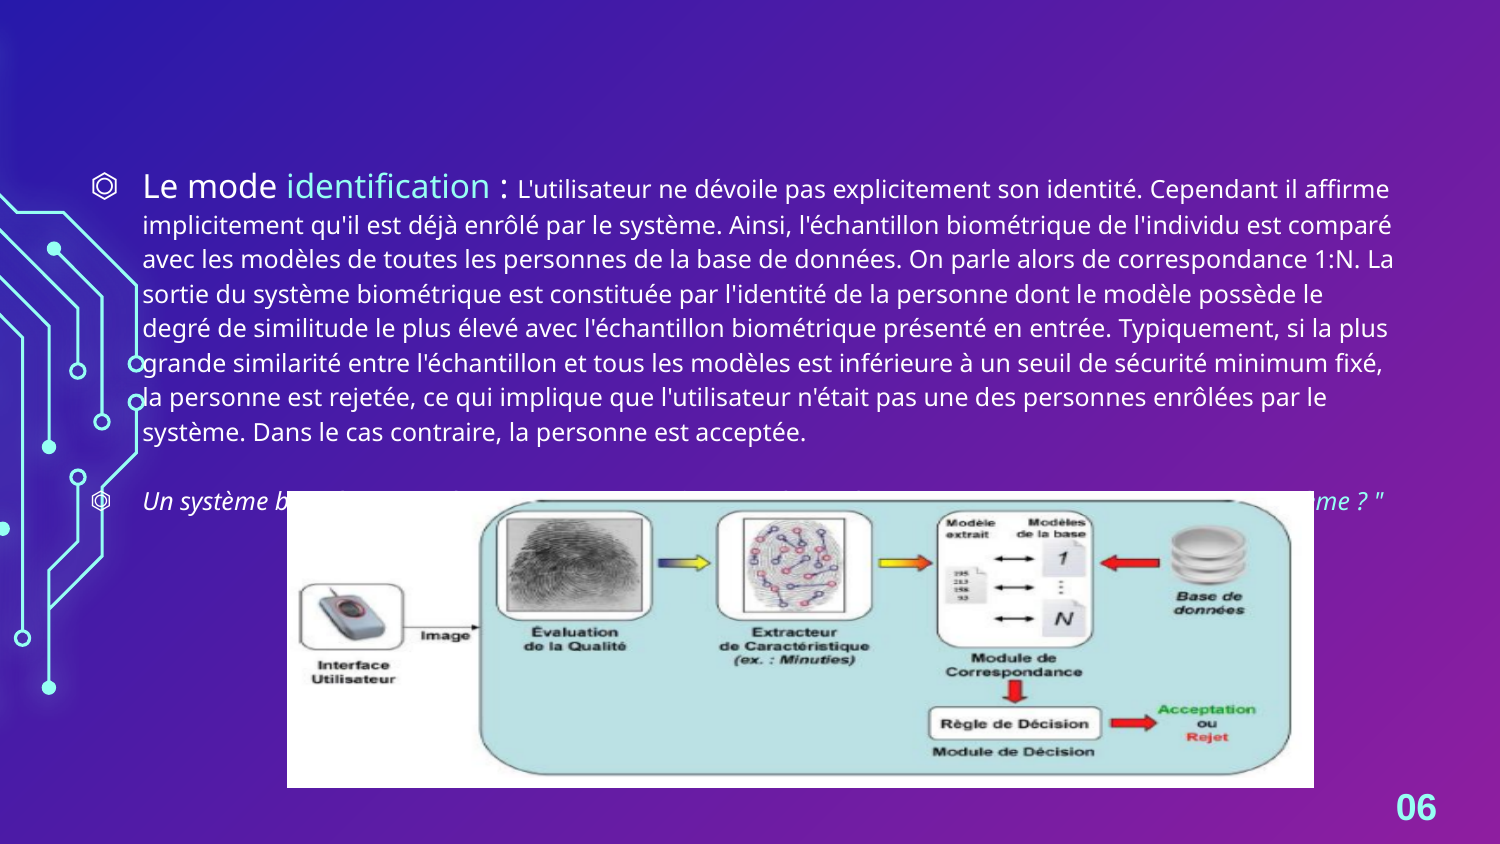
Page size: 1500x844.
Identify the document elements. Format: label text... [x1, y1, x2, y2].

text_box 06 [1381, 775, 1465, 836]
list Le mode identification : L'utilisateur ne dévoile pas explicitement son identité. Cependant il affirme implicitement qu'il est déjà enrôlé par le système. Ainsi, l'échantillon biométrique de l'individu est comparé avec les modèles de toutes les personnes de la base de données. On parle alors de correspondance 1:N. La sortie du système biométrique est constituée par l'identité de la personne dont le modèle possède le degré de similitude le plus élevé avec l'échantillon biométrique présenté en entrée. Typiquement, si la plus grande similarité entre l'échantillon et tous les modèles est inférieure à un seuil de sécurité minimum fixé, la personne est rejetée, ce qui implique que l'utilisateur n'était pas une des personnes enrôlées par le système. Dans le cas contraire, la personne est acceptée. Un système biométrique opérant en mode identification répond à la question " Suis-je bien connu du système ? " [52, 144, 1414, 844]
picture [287, 490, 1314, 788]
